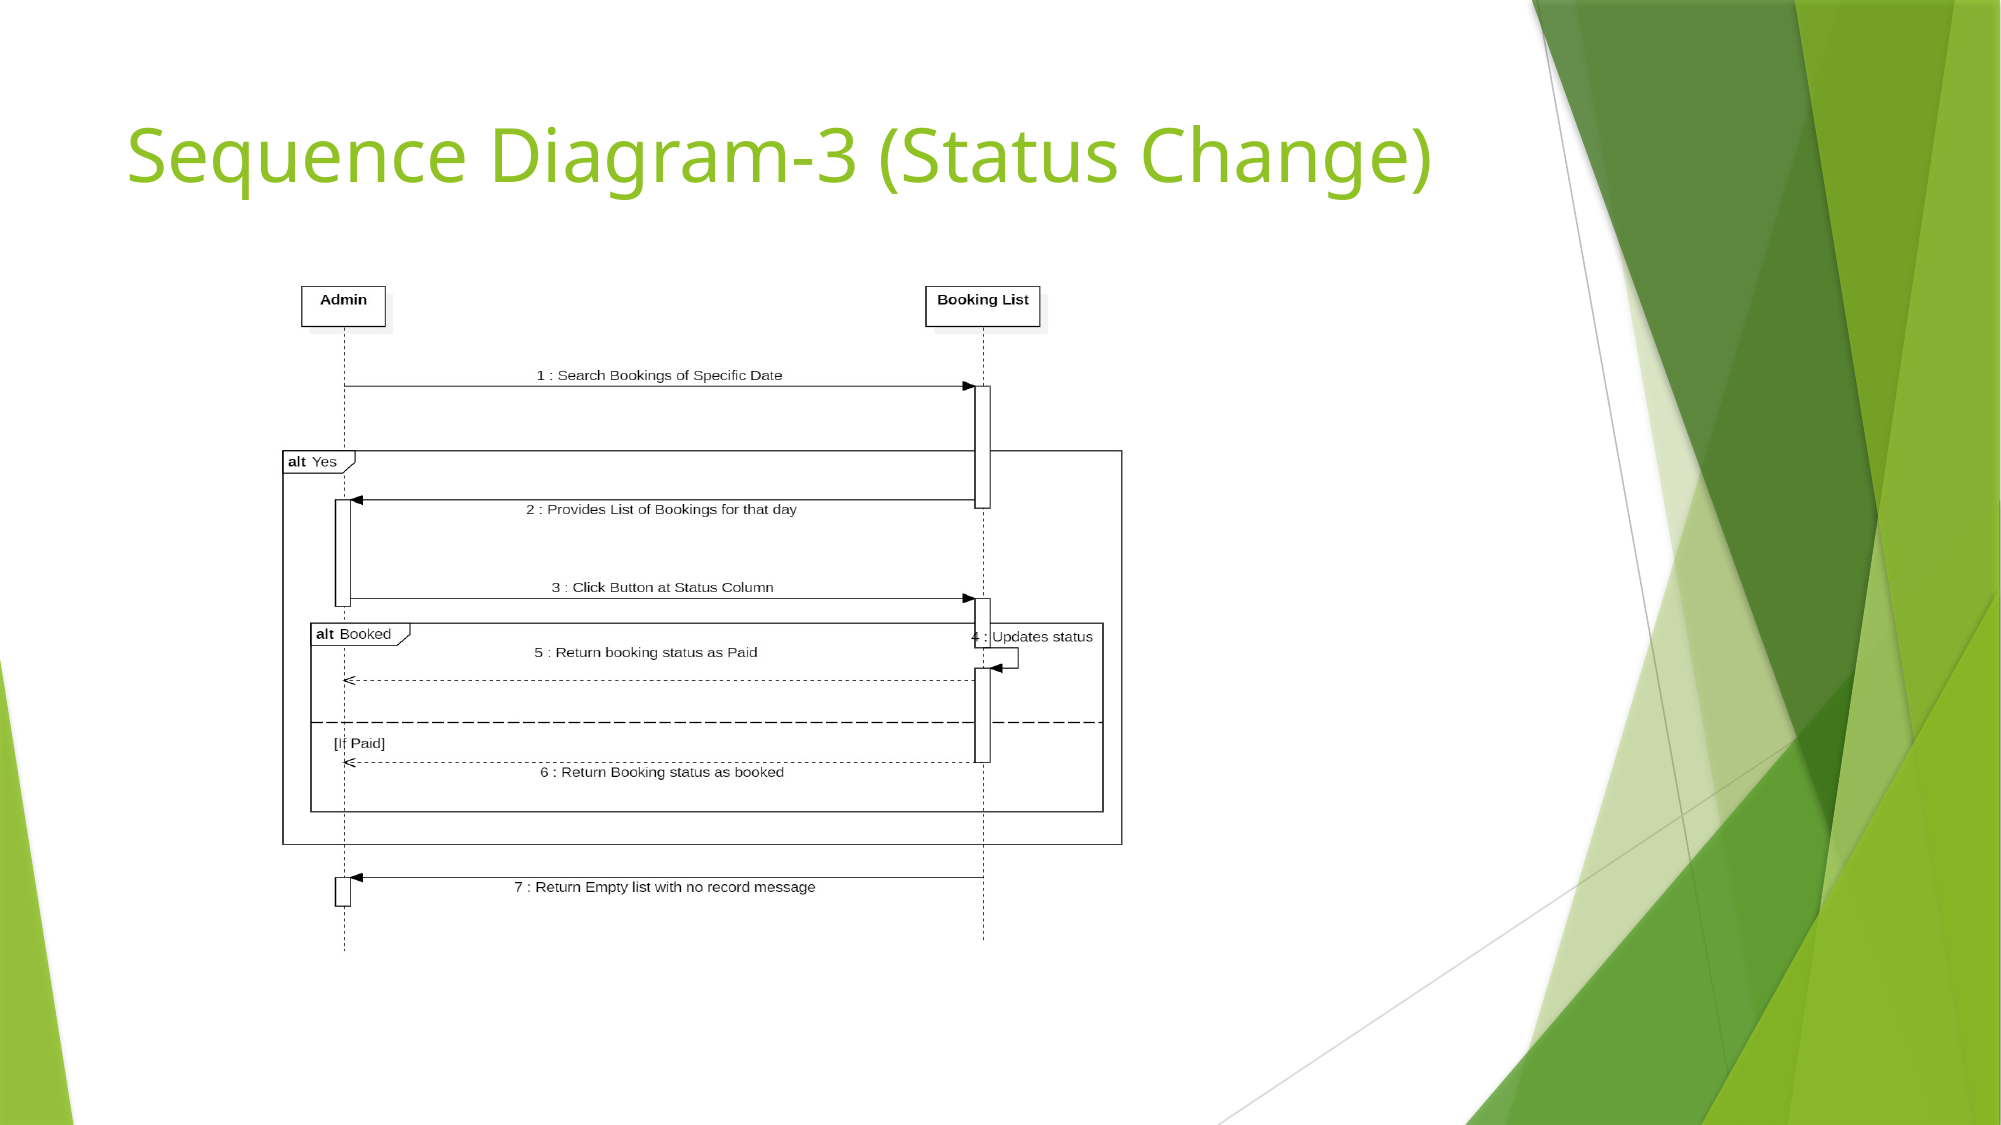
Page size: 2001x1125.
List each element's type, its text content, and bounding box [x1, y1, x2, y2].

title Sequence Diagram-3 (Status Change) [111, 99, 1522, 317]
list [271, 275, 1168, 992]
